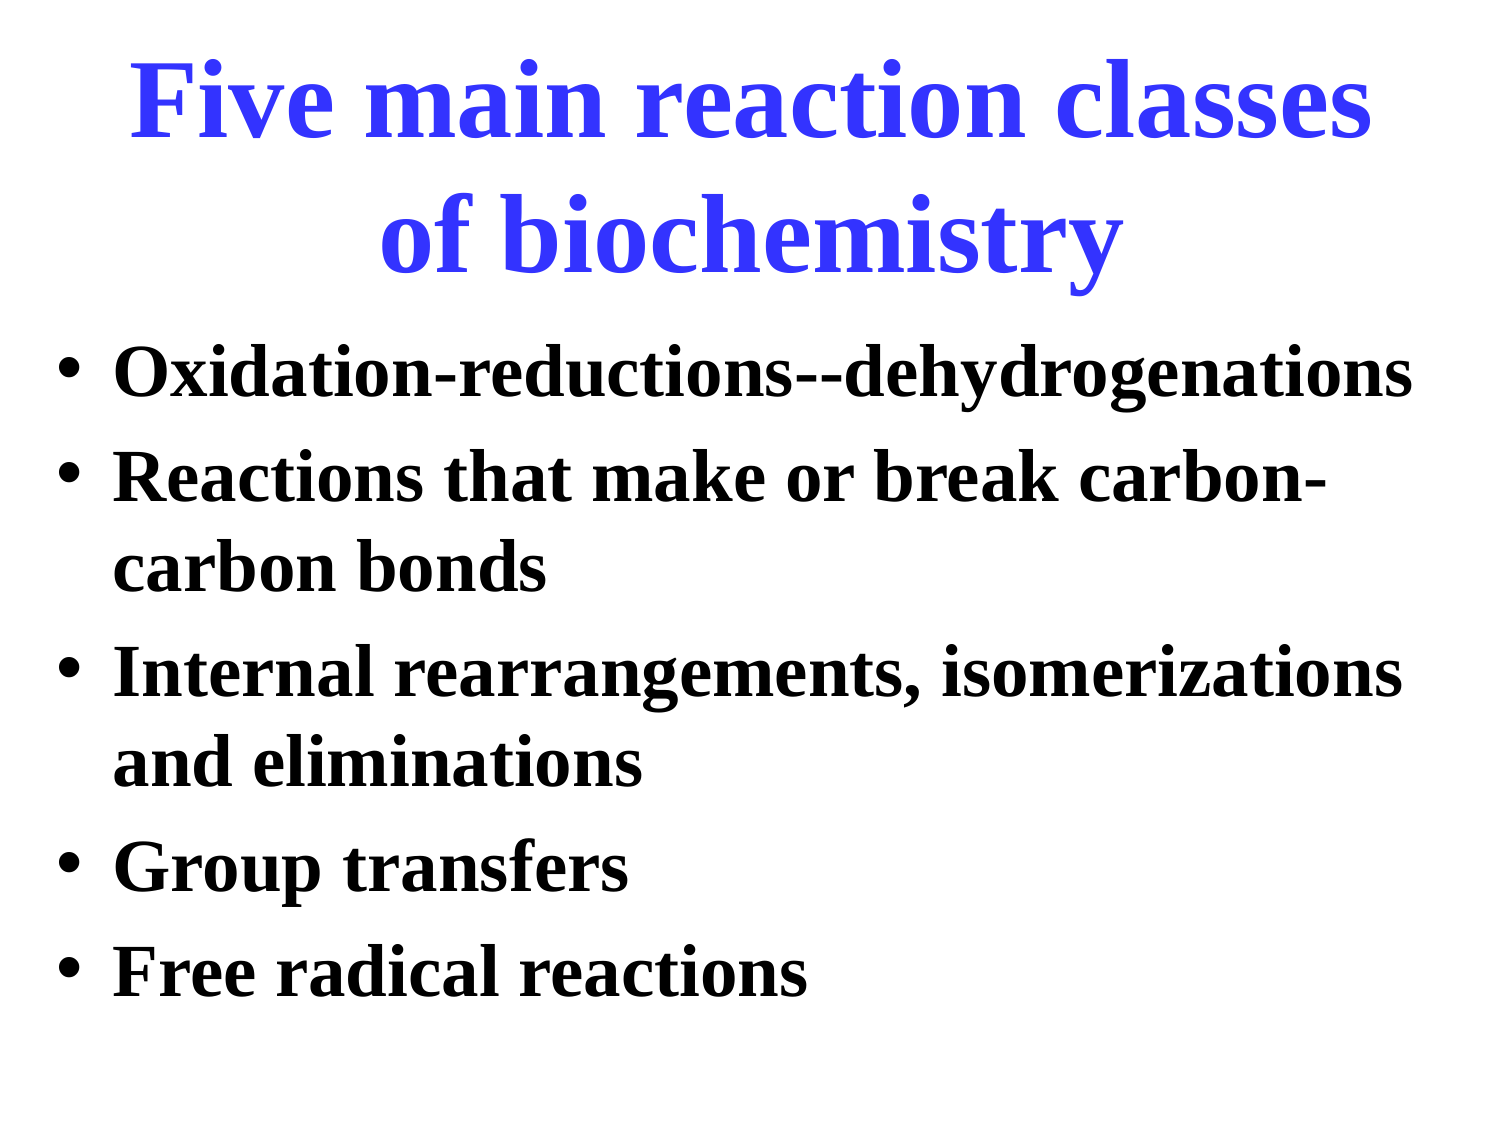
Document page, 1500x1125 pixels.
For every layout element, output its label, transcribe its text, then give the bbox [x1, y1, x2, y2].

list Oxidation-reductions--dehydrogenations Reactions that make or break carbon-carbon bonds Internal rearrangements, isomerizations and eliminations Group transfers Free radical reactions [41, 314, 1489, 1076]
title Five main reaction classes of biochemistry [76, 66, 1427, 255]
